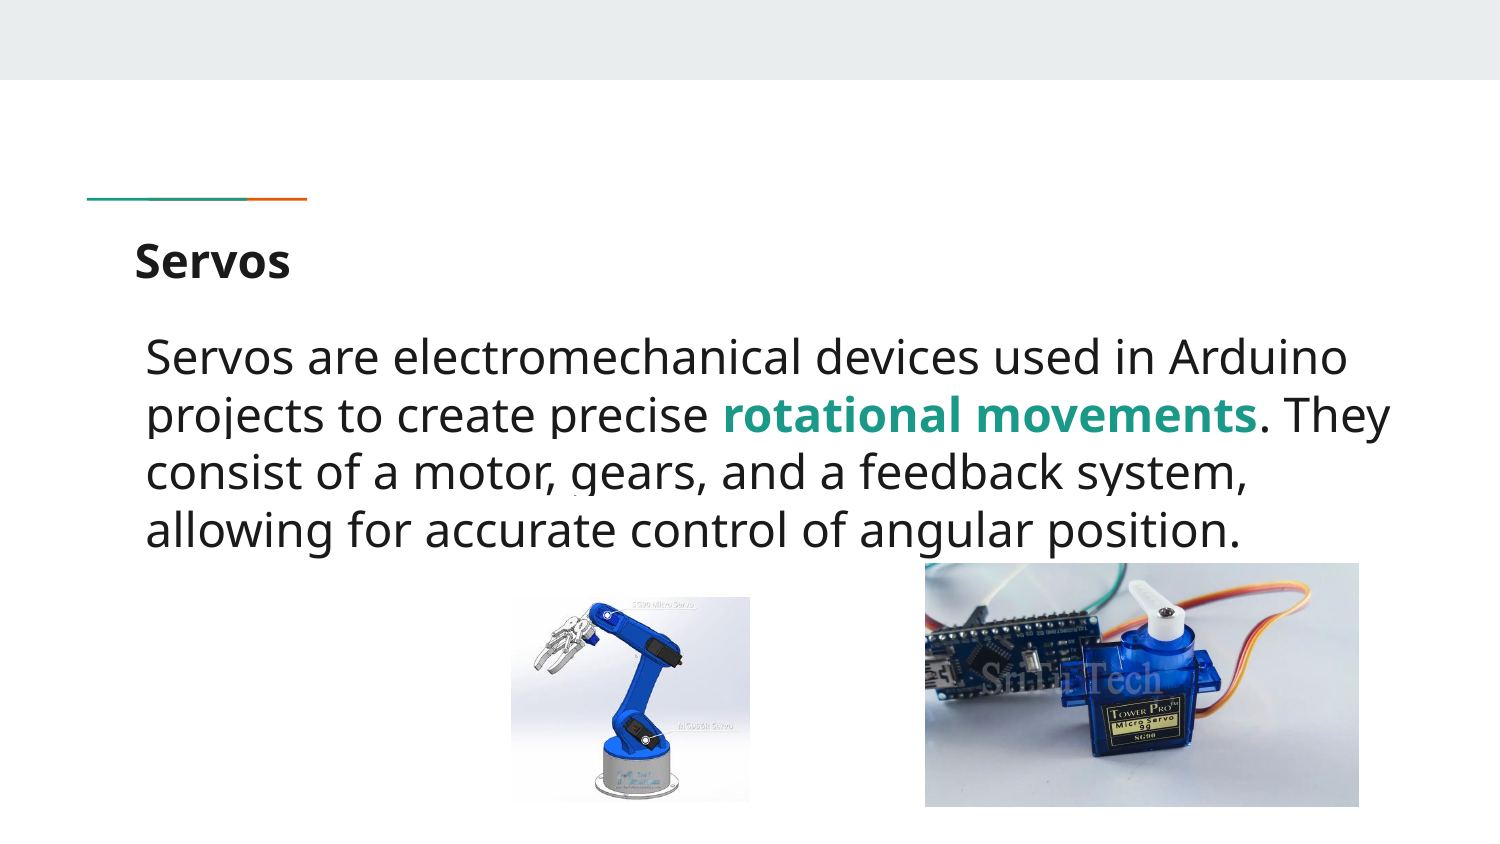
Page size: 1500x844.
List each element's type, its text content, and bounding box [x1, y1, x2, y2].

title Servos [119, 216, 1381, 305]
text_box Servos are electromechanical devices used in Arduino projects to create precise rotational movements. They consist of a motor, gears, and a feedback system, allowing for accurate control of angular position. [130, 311, 1407, 572]
picture [924, 563, 1359, 808]
picture [511, 597, 751, 802]
